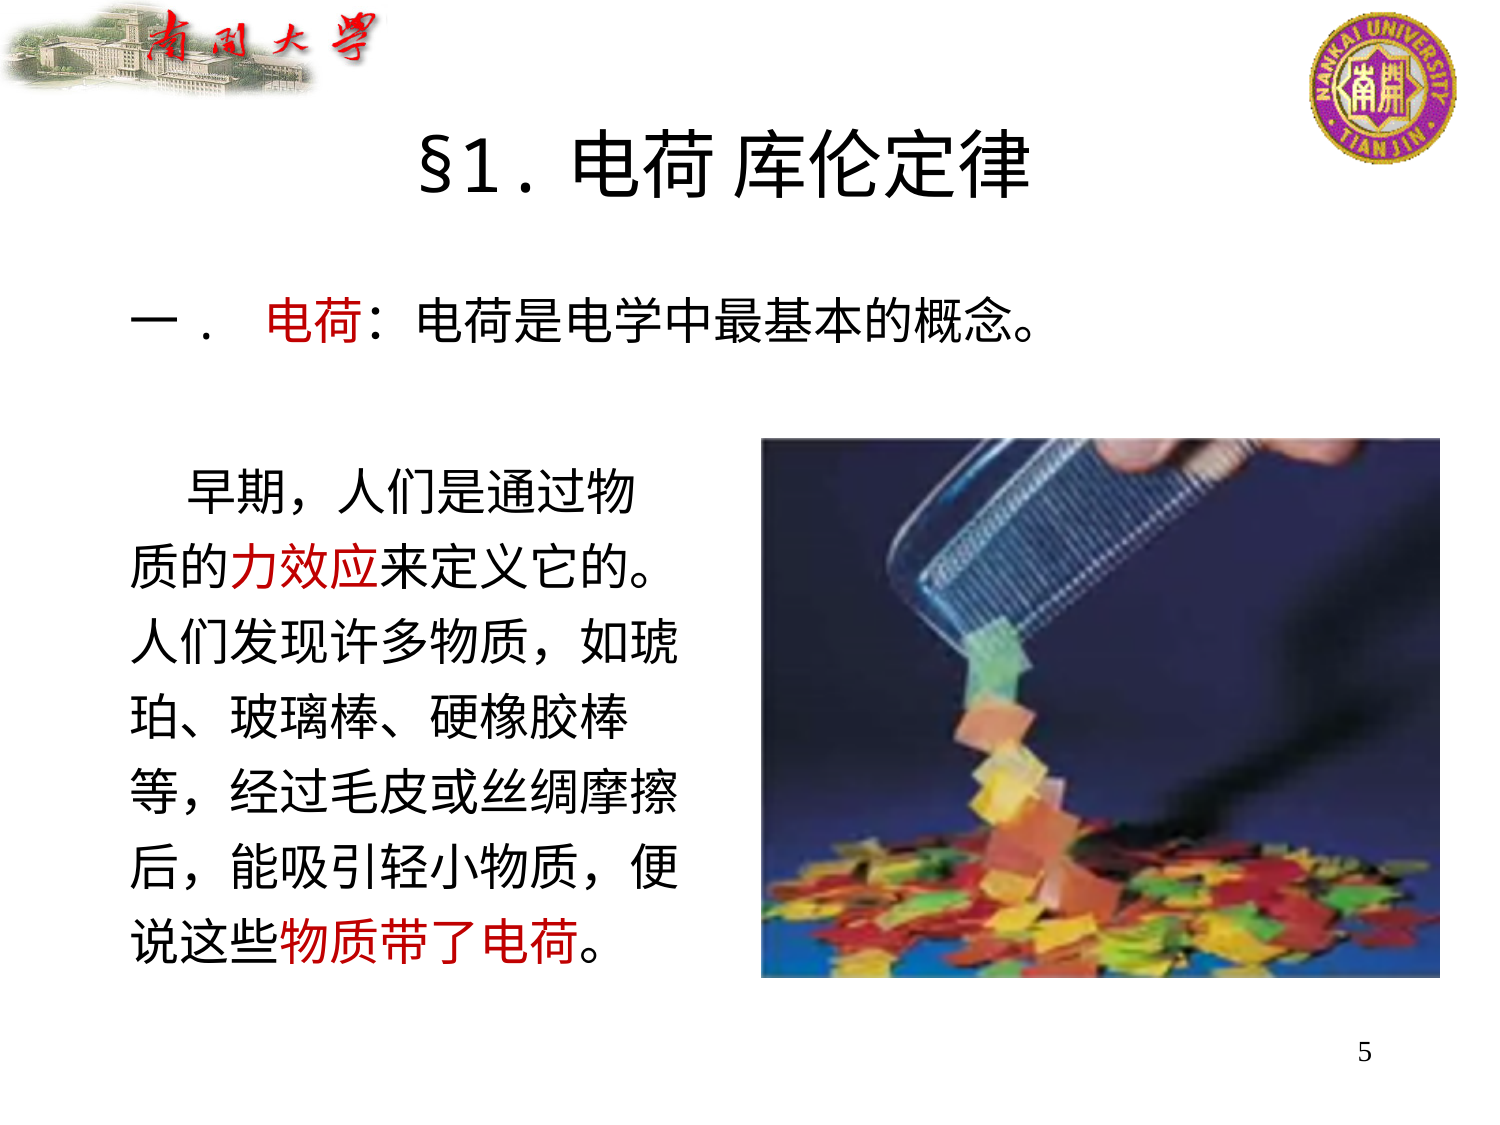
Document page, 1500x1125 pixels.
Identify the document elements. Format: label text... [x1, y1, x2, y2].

text_box 一. 电荷：电荷是电学中最基本的概念。 [114, 267, 1369, 357]
picture [1262, 0, 1500, 178]
picture [761, 438, 1440, 978]
slide_number 5 [1074, 1024, 1388, 1101]
text_box §1.电荷 库伦定律 [93, 110, 1369, 210]
picture [0, 0, 388, 100]
text_box 早期，人们是通过物质的力效应来定义它的。人们发现许多物质，如琥珀、玻璃棒、硬橡胶棒等，经过毛皮或丝绸摩擦后，能吸引轻小物质，便说这些物质带了电荷。 [114, 437, 697, 978]
